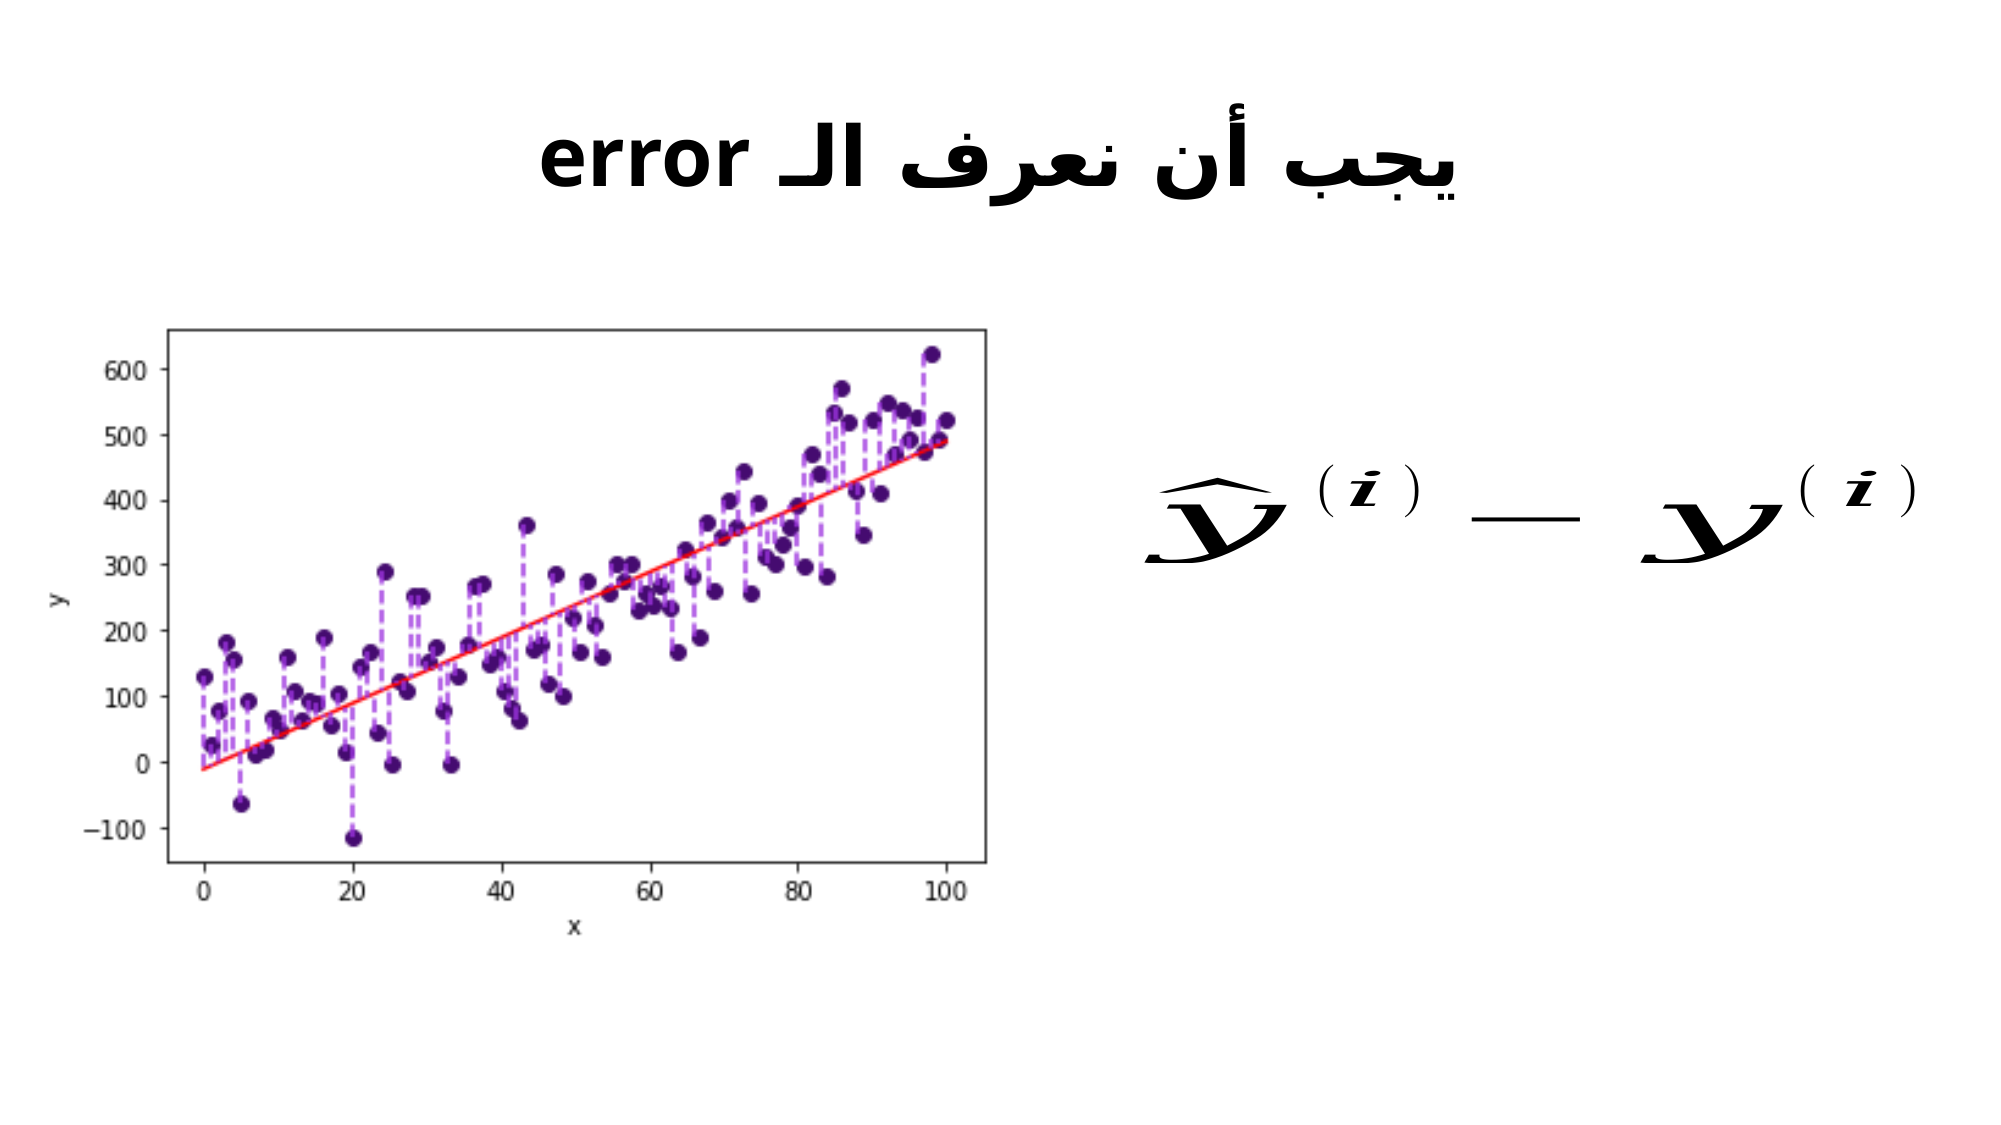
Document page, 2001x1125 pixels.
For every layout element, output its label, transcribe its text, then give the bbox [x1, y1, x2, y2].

picture [31, 315, 1000, 955]
text_box يجب أن نعرف الـ error [420, 96, 1580, 211]
